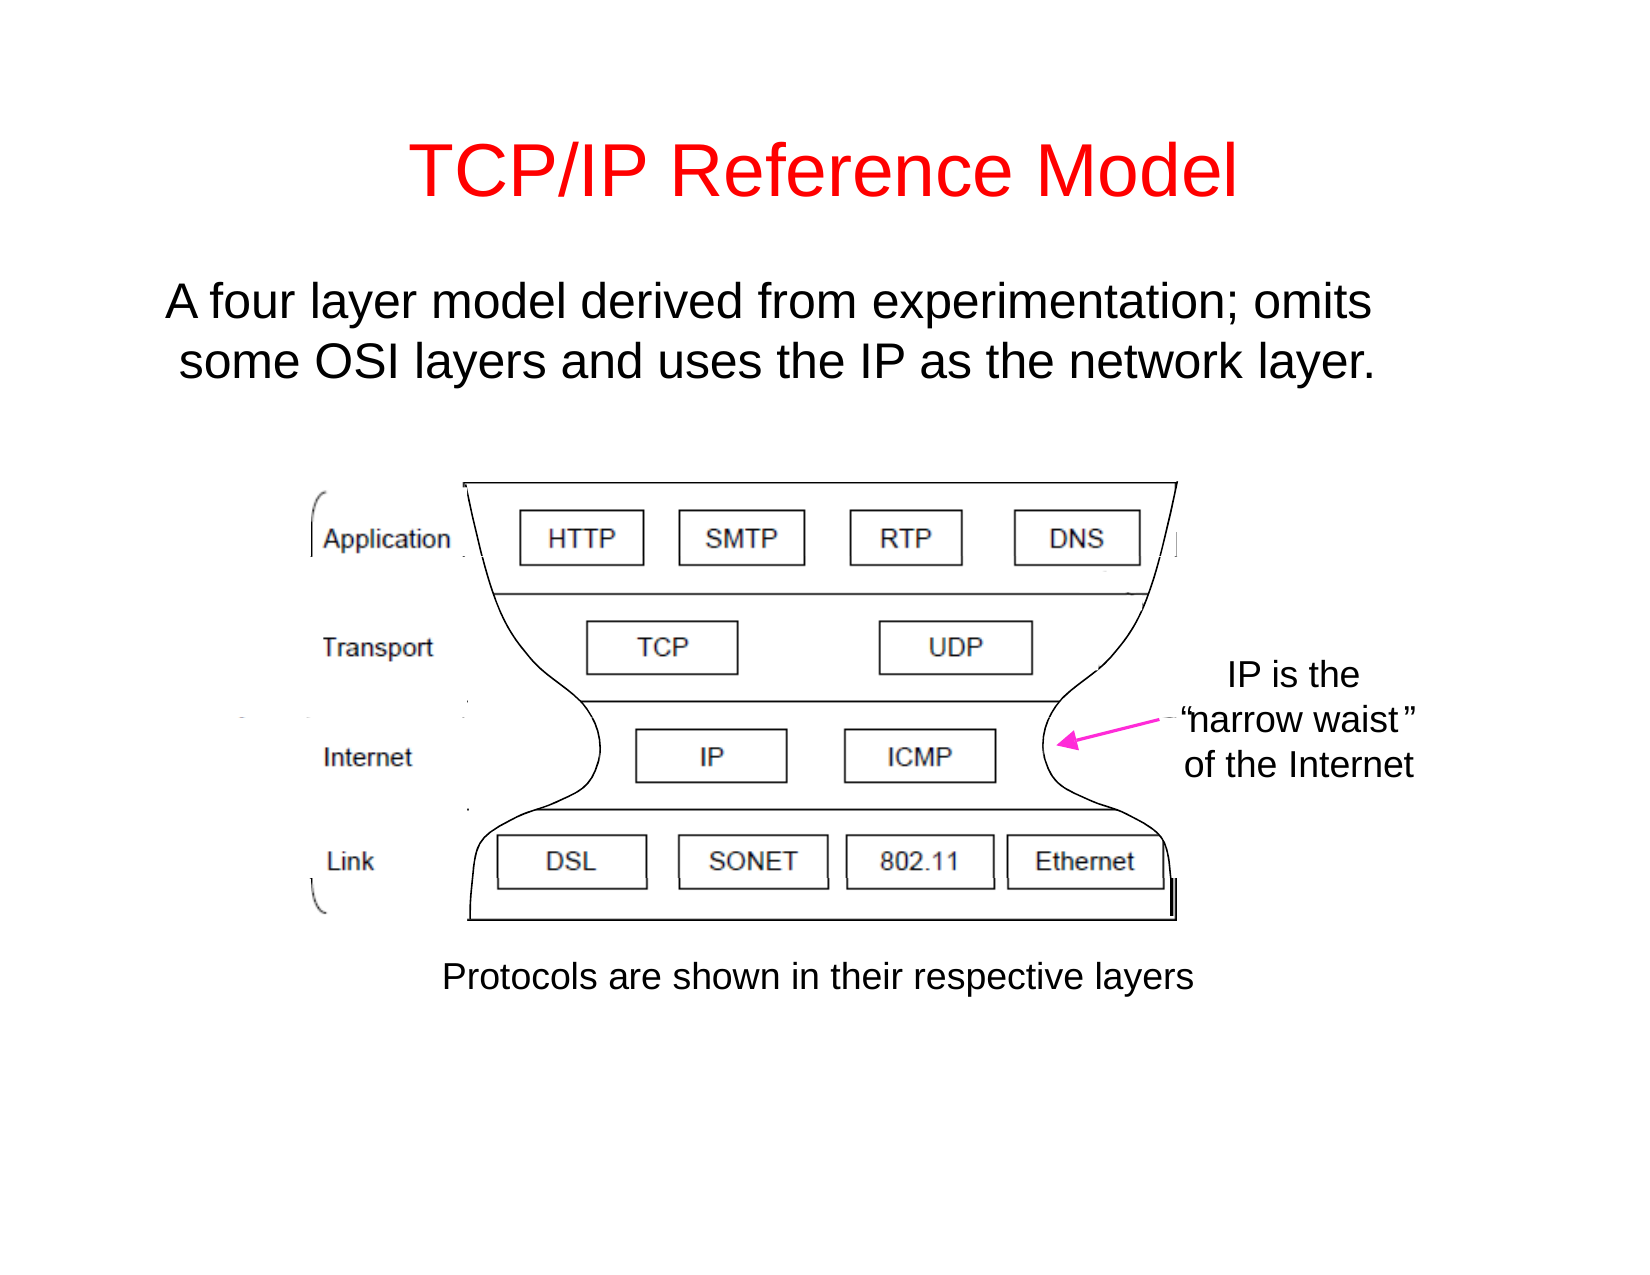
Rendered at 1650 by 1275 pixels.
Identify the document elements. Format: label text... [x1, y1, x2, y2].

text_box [74, 556, 1576, 879]
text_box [209, 480, 1341, 555]
text_box A four layer model derived from experimentation; omits some OSI layers and uses the IP as the network layer. [162, 266, 1382, 389]
title TCP/IP Reference Model [406, 119, 1244, 266]
text_box Protocols are shown in their respective layers [439, 949, 1198, 997]
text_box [187, 717, 1177, 931]
